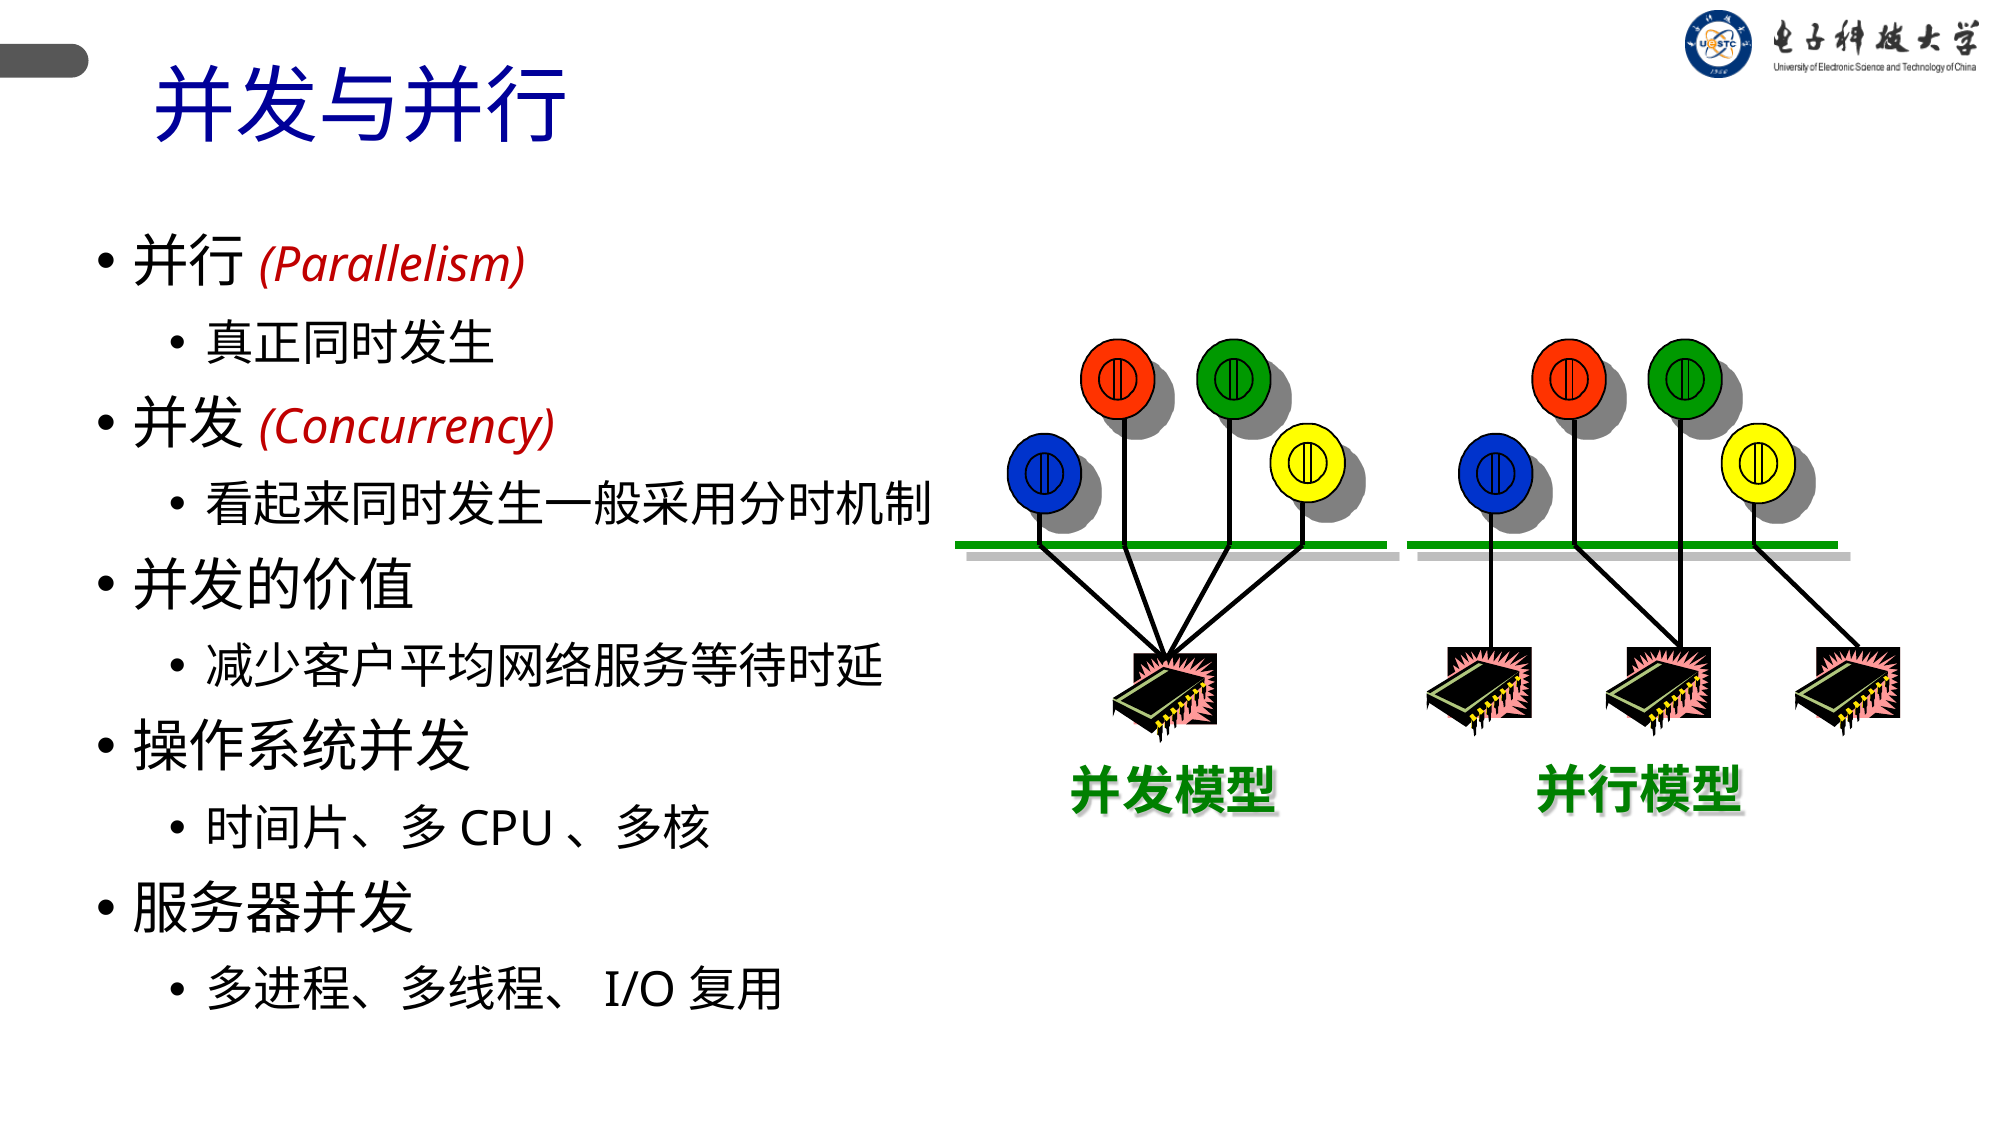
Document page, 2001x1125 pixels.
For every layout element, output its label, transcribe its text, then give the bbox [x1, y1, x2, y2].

title 并发与并行 [137, 43, 1686, 174]
picture [1685, 10, 1979, 78]
picture [951, 335, 1902, 856]
